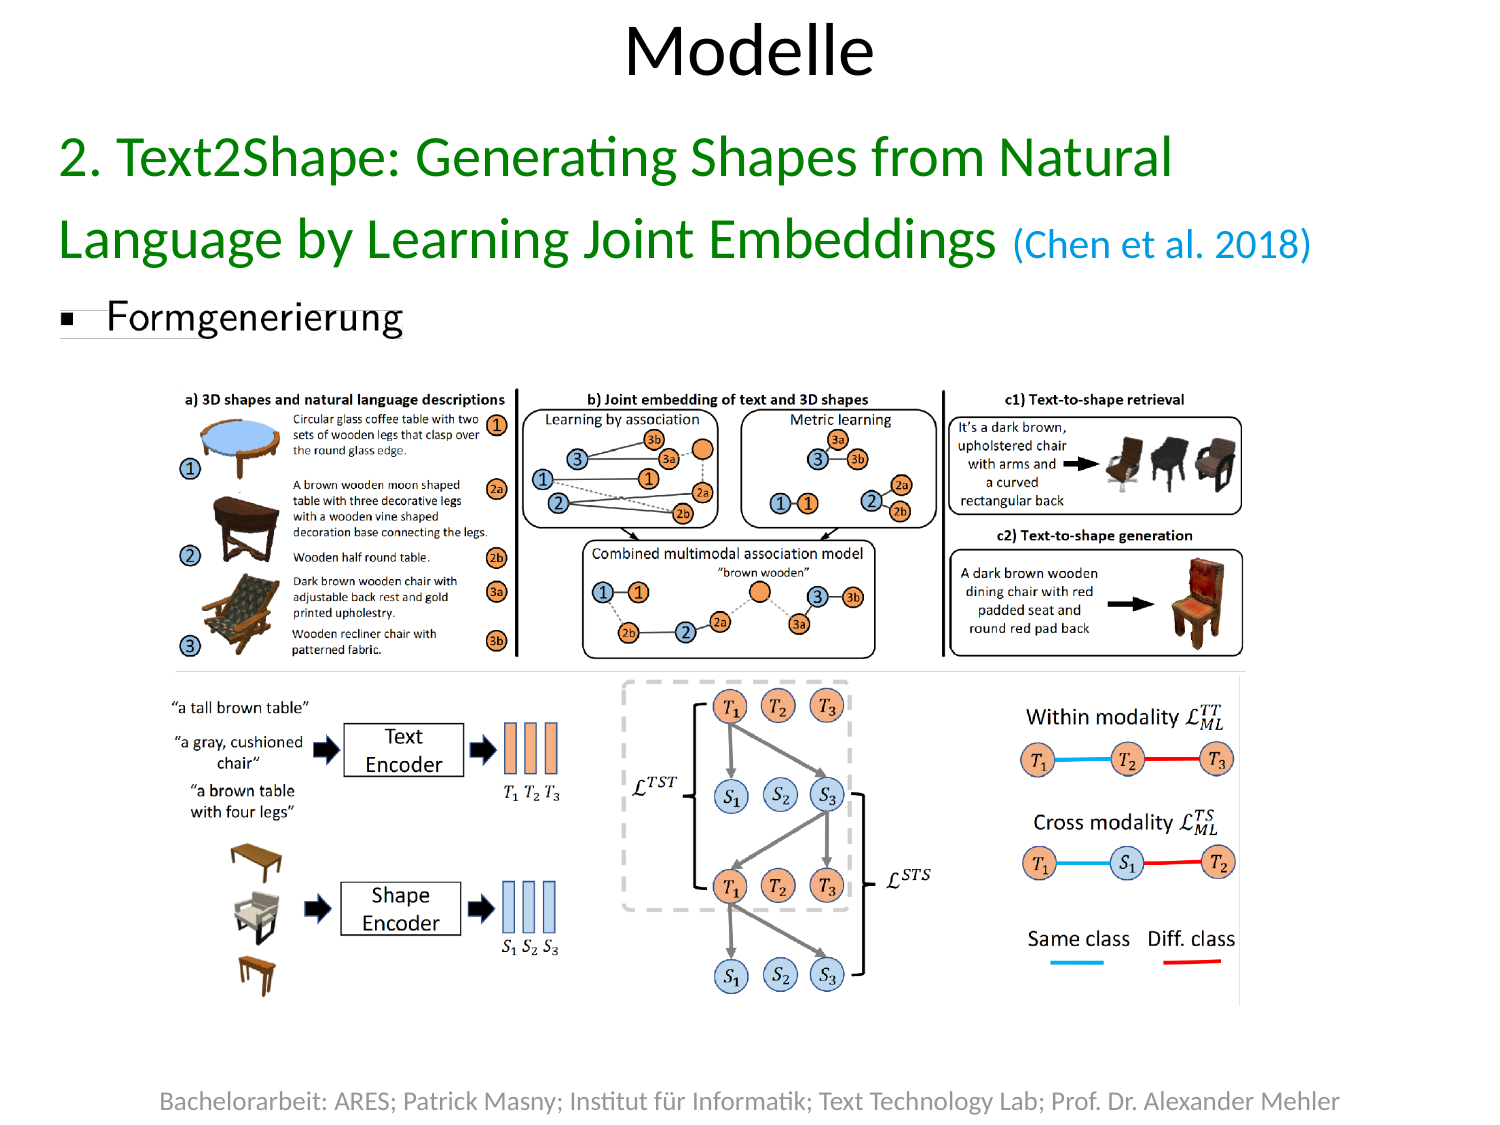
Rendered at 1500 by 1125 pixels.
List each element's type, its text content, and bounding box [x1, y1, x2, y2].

picture [59, 300, 1246, 1006]
list 2. Text2Shape: Generating Shapes from Natural Language by Learning Joint Embeddings (Chen et al. 2018) [0, 117, 1500, 274]
title Modelle [0, 0, 1500, 92]
